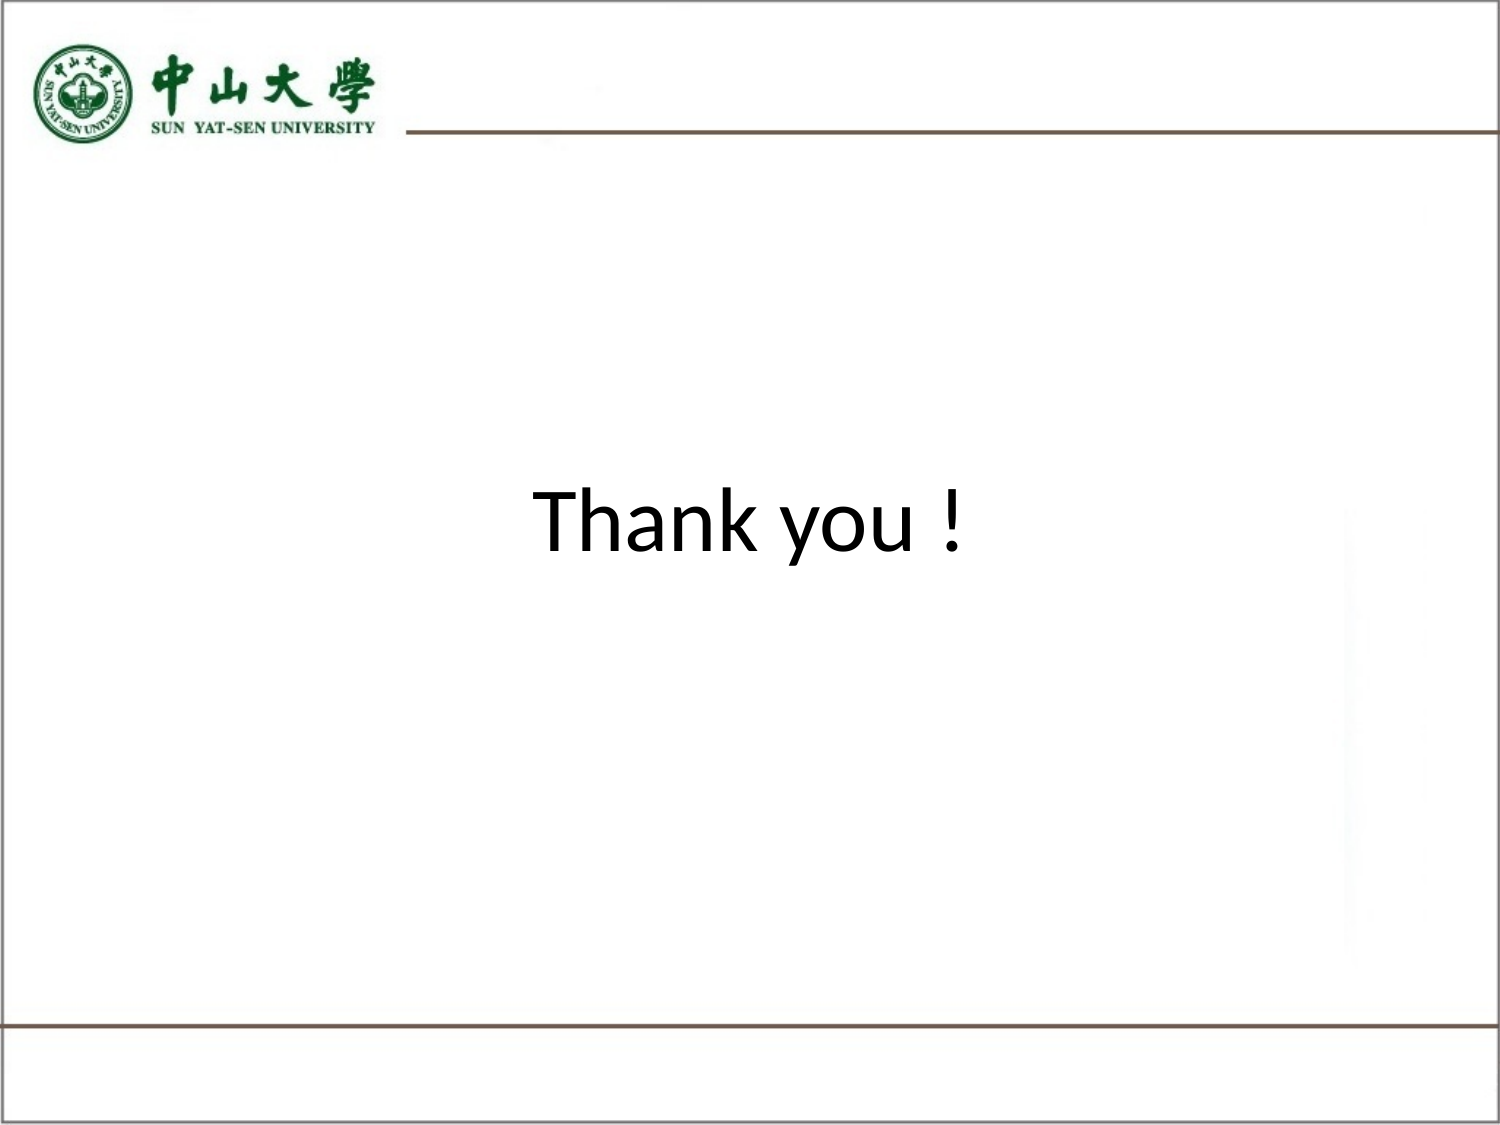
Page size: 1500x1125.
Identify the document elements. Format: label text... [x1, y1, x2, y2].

picture [0, 0, 1500, 1125]
title Thank you ! [75, 420, 1425, 609]
